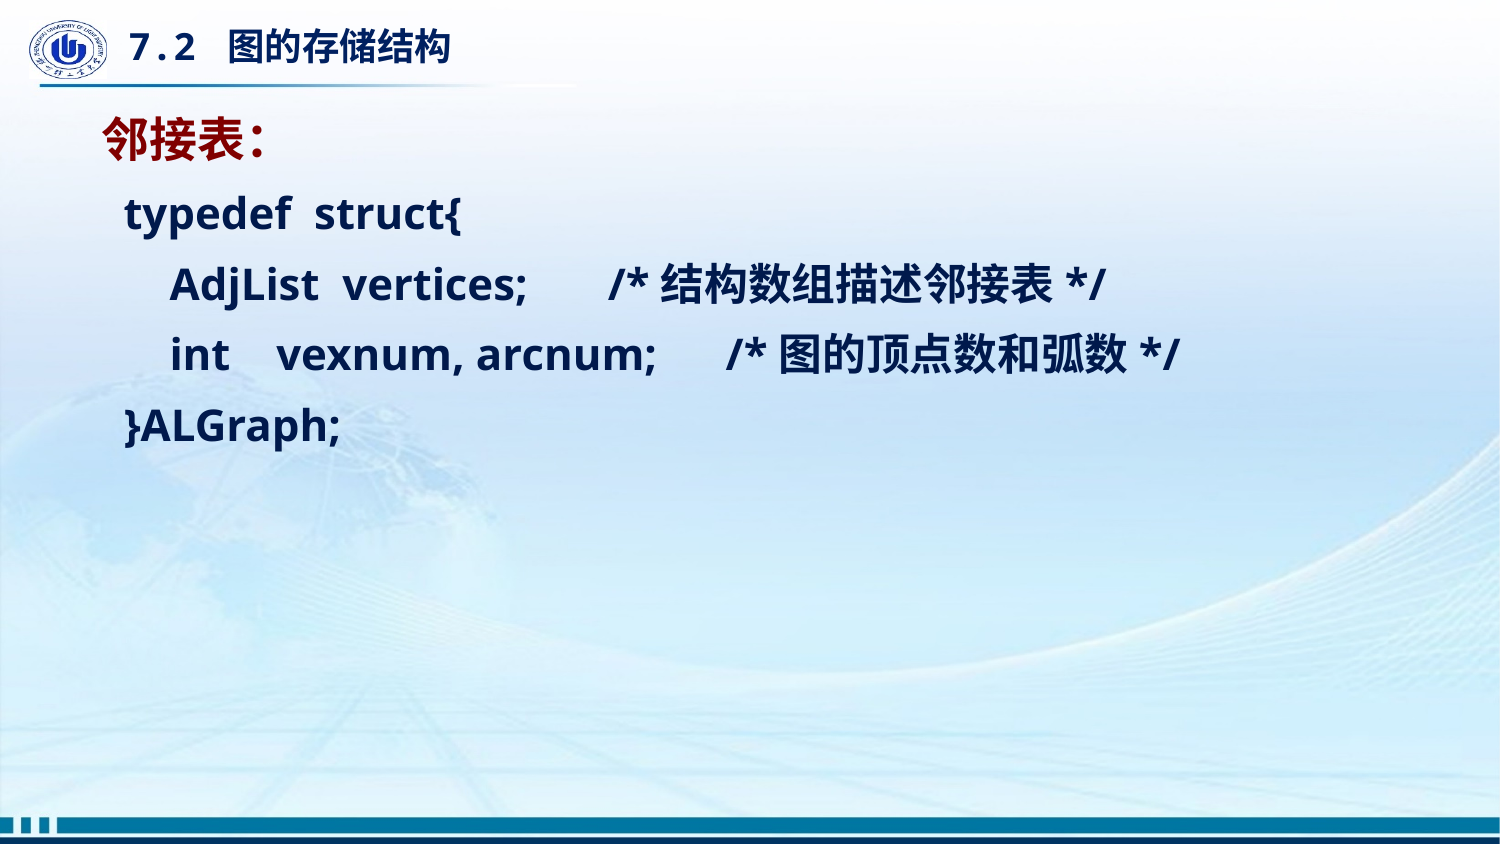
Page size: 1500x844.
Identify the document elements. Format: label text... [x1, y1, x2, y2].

title 7.2 图的存储结构 [122, 28, 913, 69]
picture [0, 0, 1500, 844]
list 邻接表： typedef struct{ AdjList vertices; /*结构数组描述邻接表*/ int vexnum, arcnum; /*图的顶点数和弧数*/ }ALGraph; [86, 97, 1415, 768]
